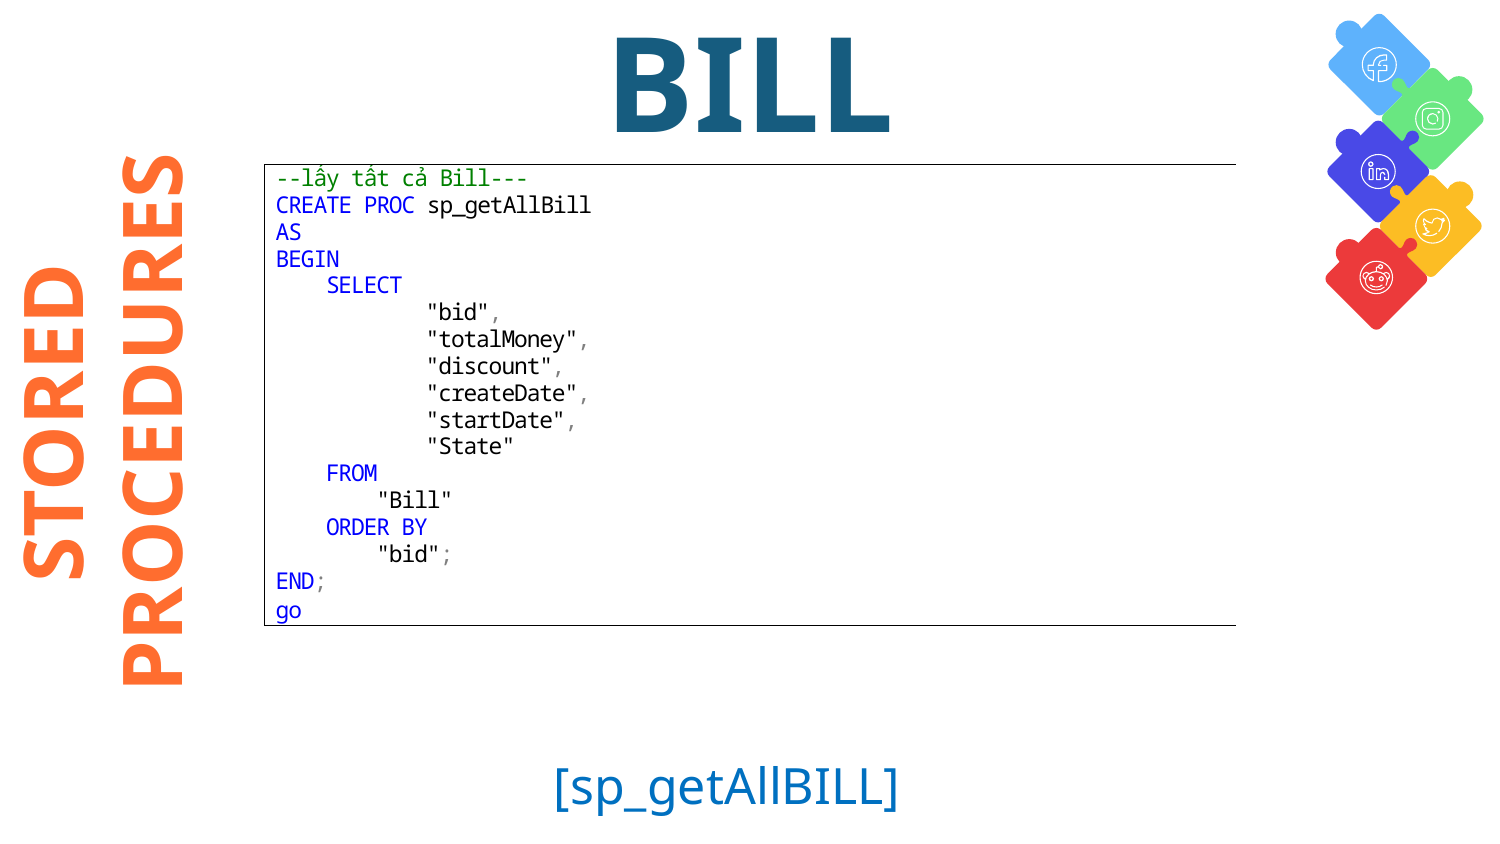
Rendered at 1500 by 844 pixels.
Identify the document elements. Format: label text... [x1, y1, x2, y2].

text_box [263, 164, 1237, 680]
title STORED PROCEDURES [0, 160, 199, 844]
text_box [1324, 13, 1485, 330]
text_box BILL [0, 0, 1500, 160]
text_box [sp_getAllBILL] [538, 746, 961, 822]
